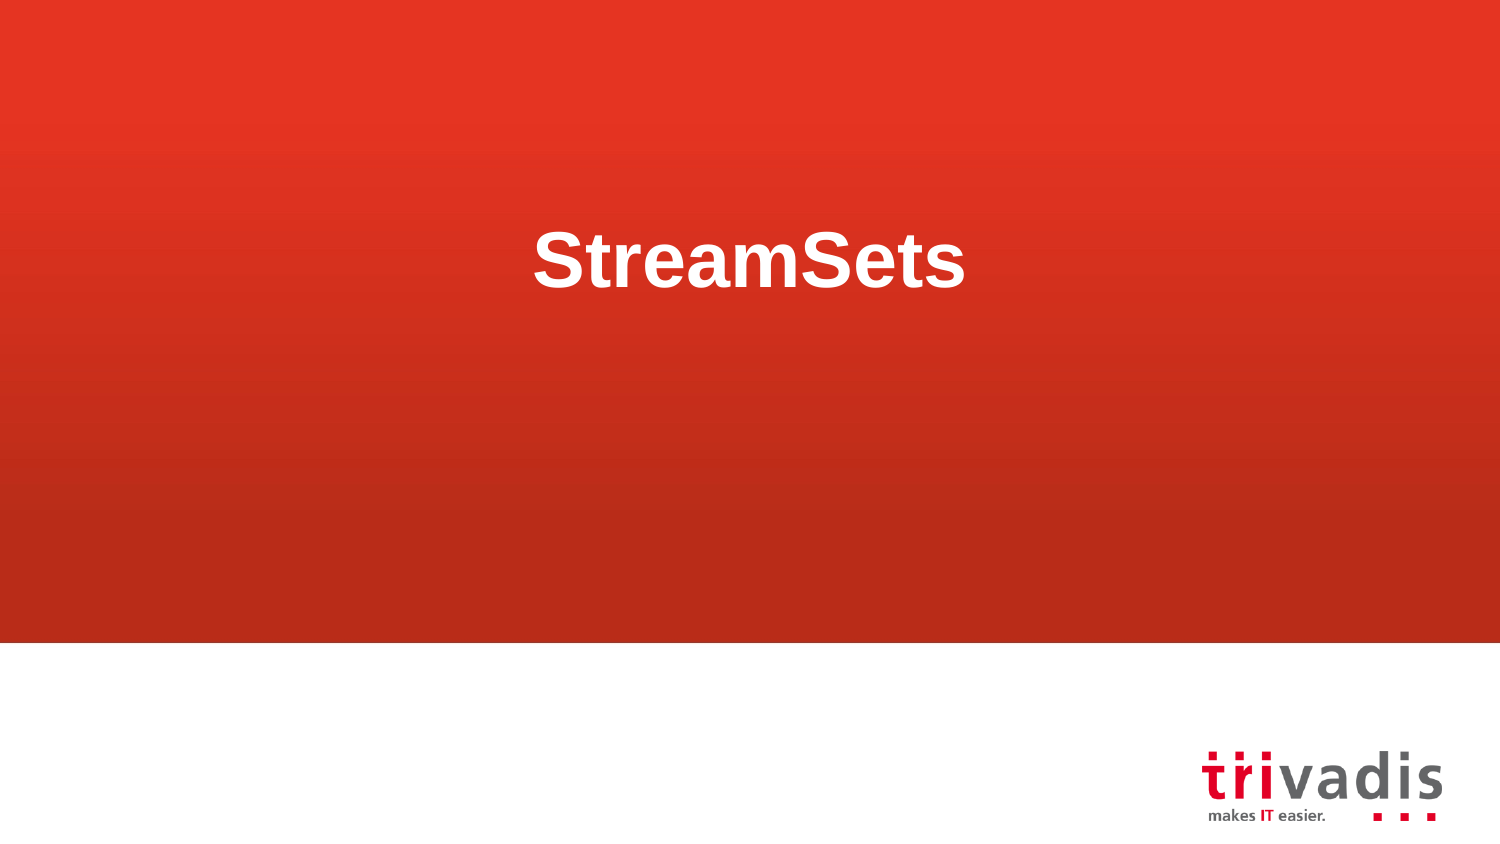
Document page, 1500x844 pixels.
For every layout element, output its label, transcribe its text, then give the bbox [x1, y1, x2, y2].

picture [1202, 751, 1442, 821]
list StreamSets [58, 200, 1442, 361]
picture [0, 0, 1500, 660]
